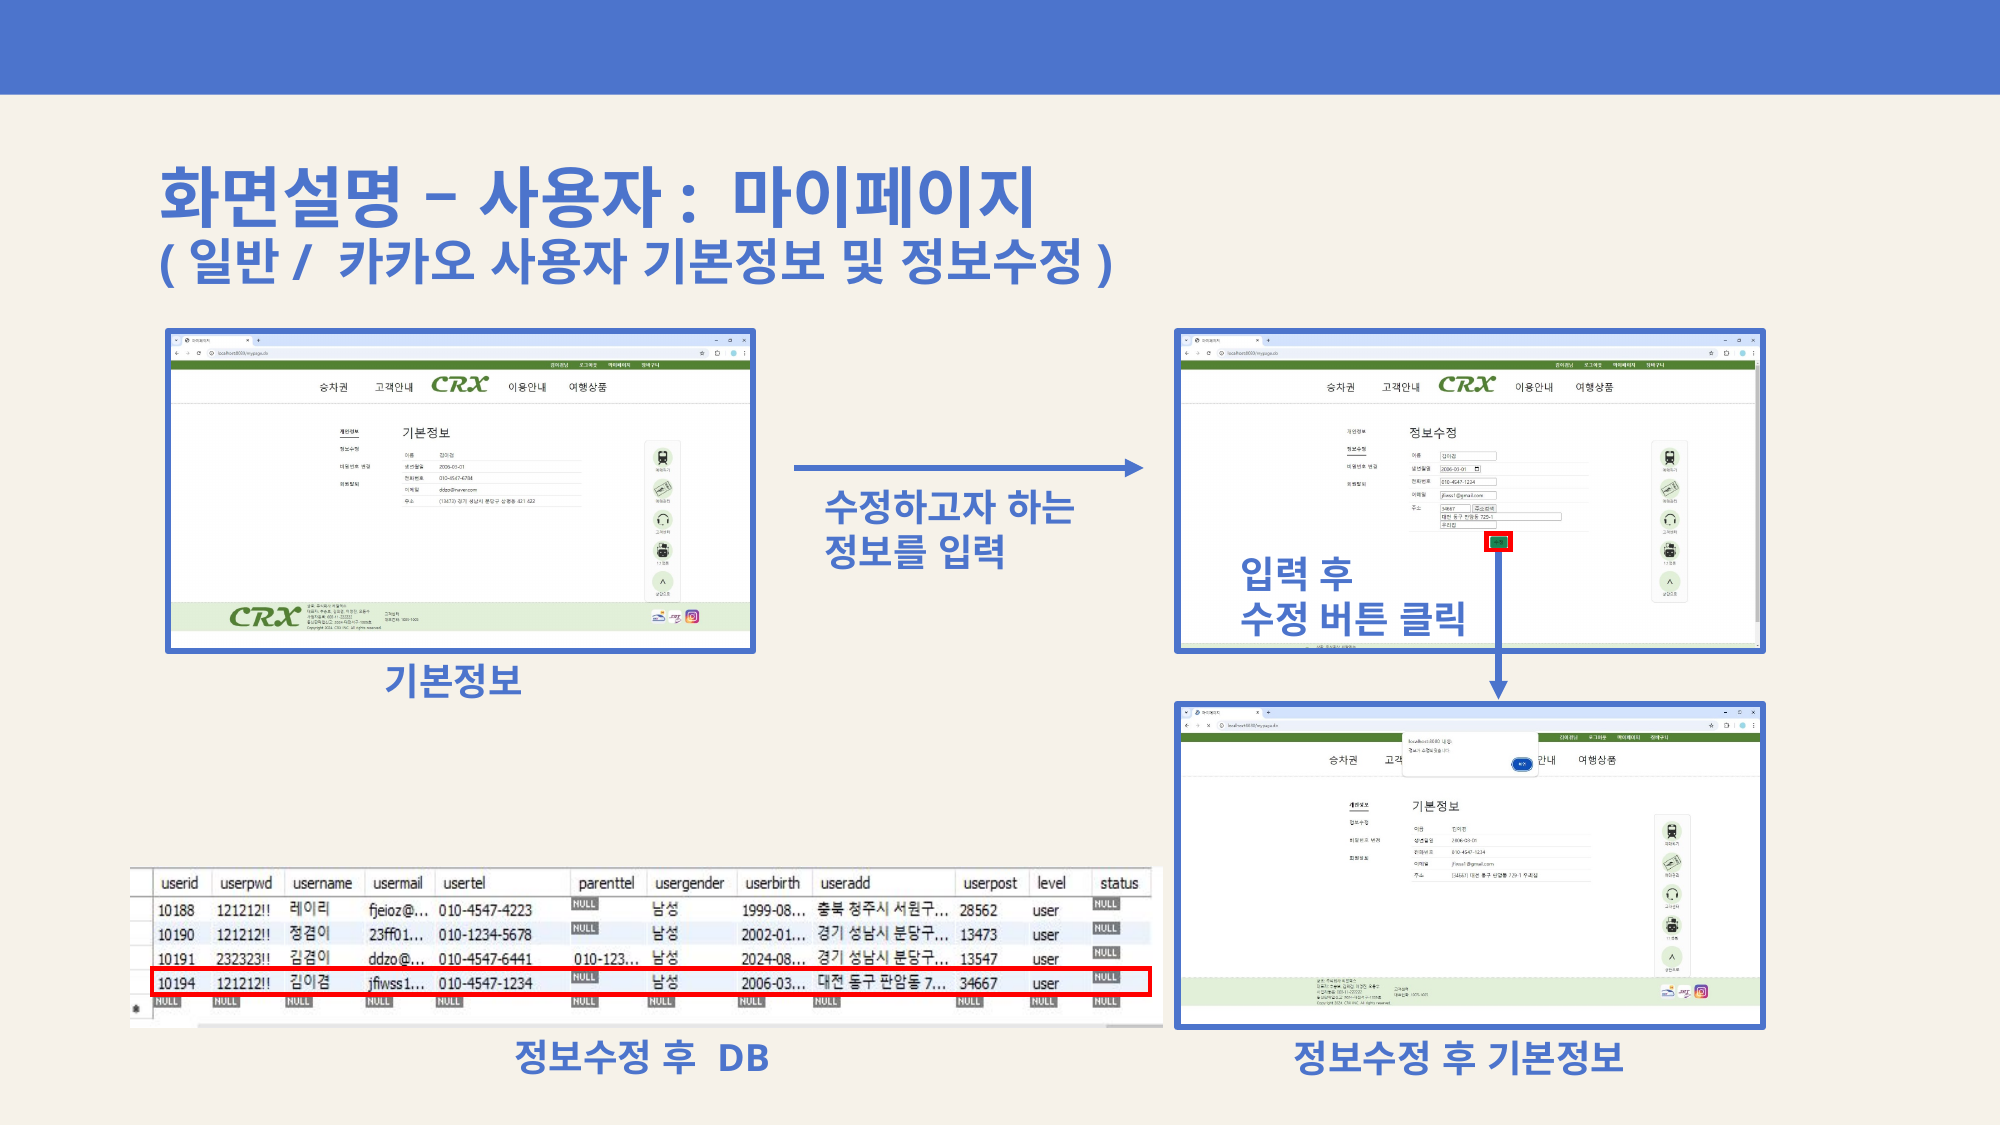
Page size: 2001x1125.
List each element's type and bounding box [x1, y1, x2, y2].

picture [170, 334, 751, 648]
text_box [1278, 1027, 1685, 1088]
picture [1180, 706, 1760, 1025]
picture [130, 866, 1163, 1028]
text_box [144, 108, 1830, 348]
text_box [499, 1028, 803, 1087]
picture [1180, 334, 1760, 648]
text_box [370, 650, 551, 711]
text_box [1225, 551, 1550, 700]
text_box [809, 476, 1134, 582]
text_box [0, 0, 2000, 95]
